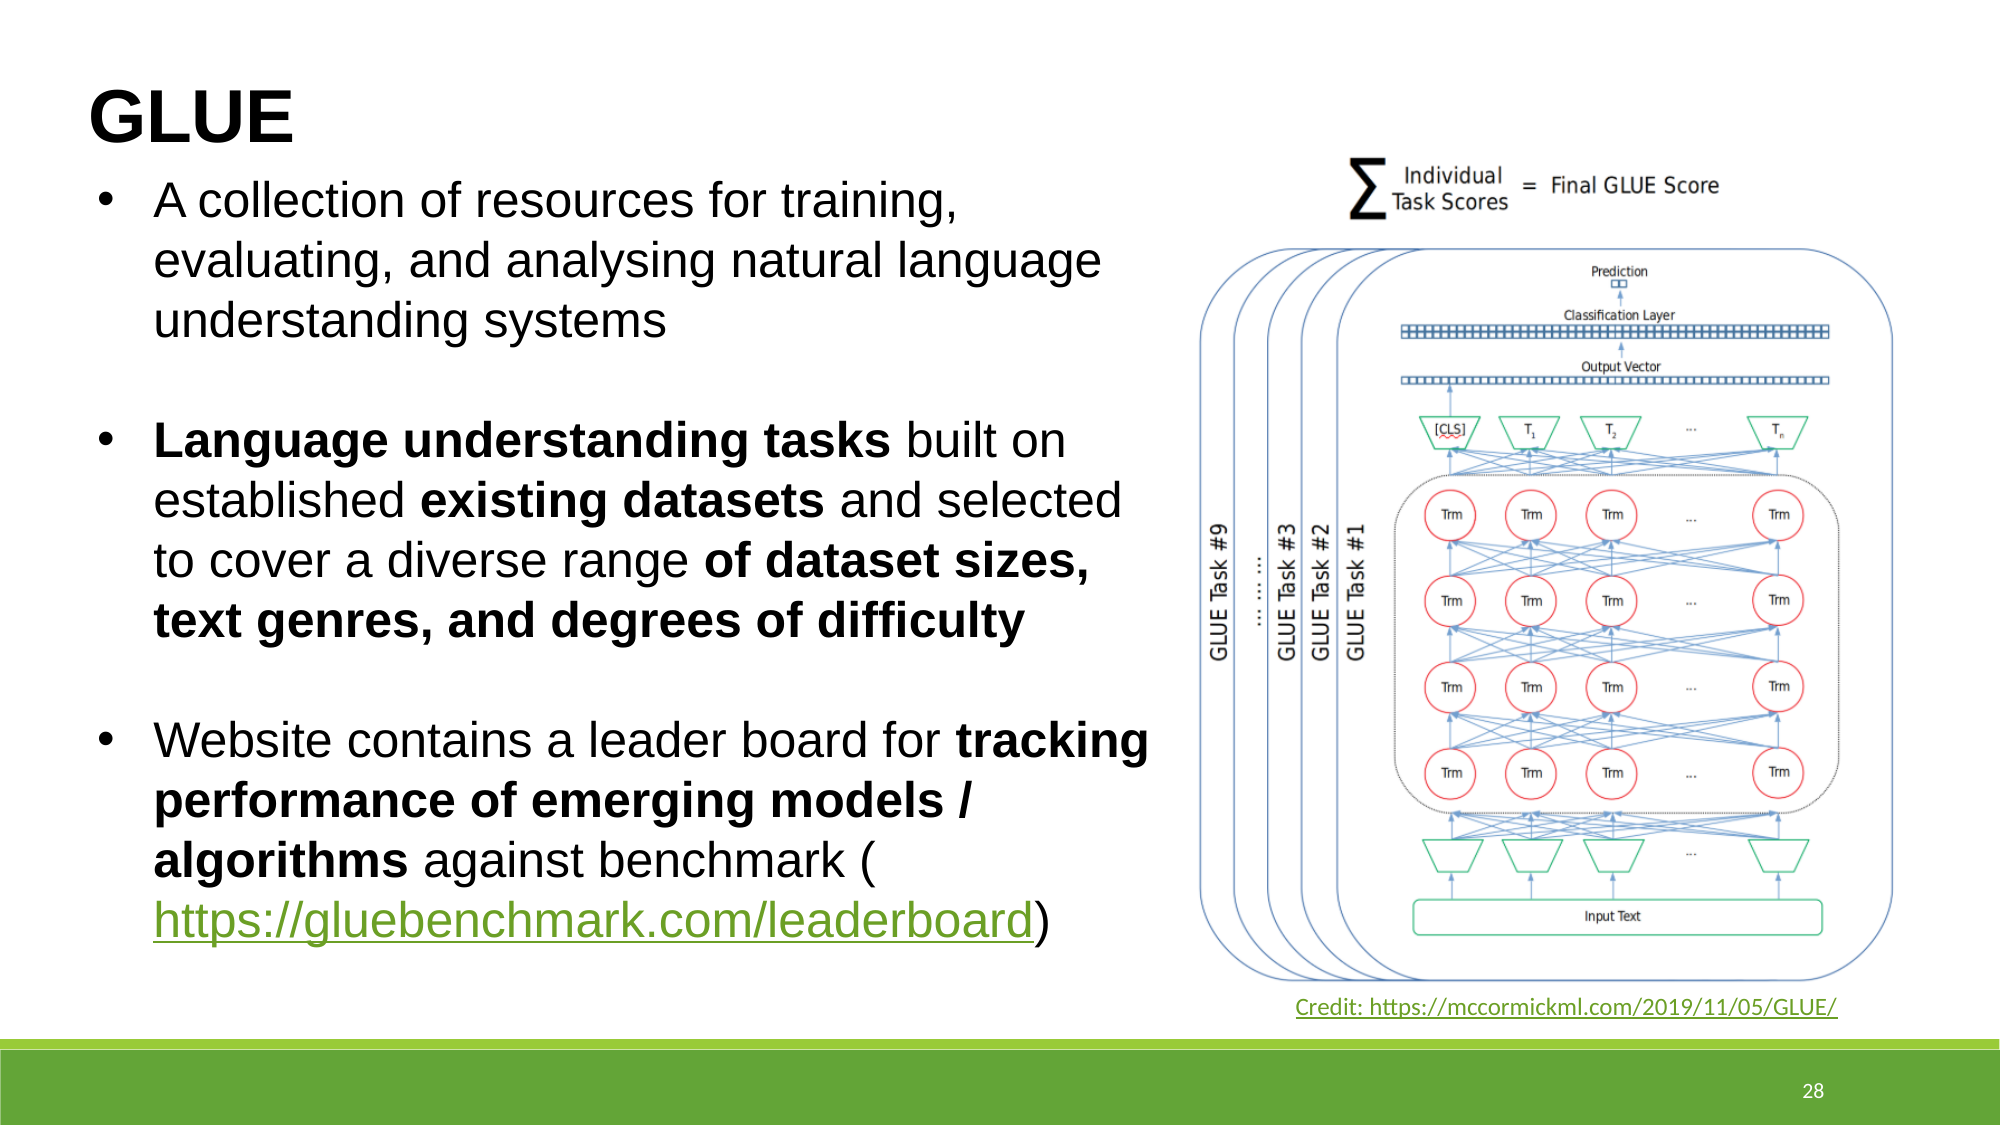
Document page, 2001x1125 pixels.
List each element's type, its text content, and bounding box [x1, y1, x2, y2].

text_box Credit: https://mccormickml.com/2019/11/05/GLUE/ [1280, 1015, 1853, 1029]
text_box A collection of resources for training, evaluating, and analysing natural language understanding systems Language understanding tasks built on established existing datasets and selected to cover a diverse range of dataset sizes, text genres, and degrees of difficulty Website contains a leader board for tracking performance of emerging models / algorithms against benchmark (https://gluebenchmark.com/leaderboard) [87, 157, 1161, 958]
slide_number 28 [1624, 1059, 1840, 1120]
picture [1180, 129, 1914, 1007]
text_box GLUE [87, 67, 1933, 158]
